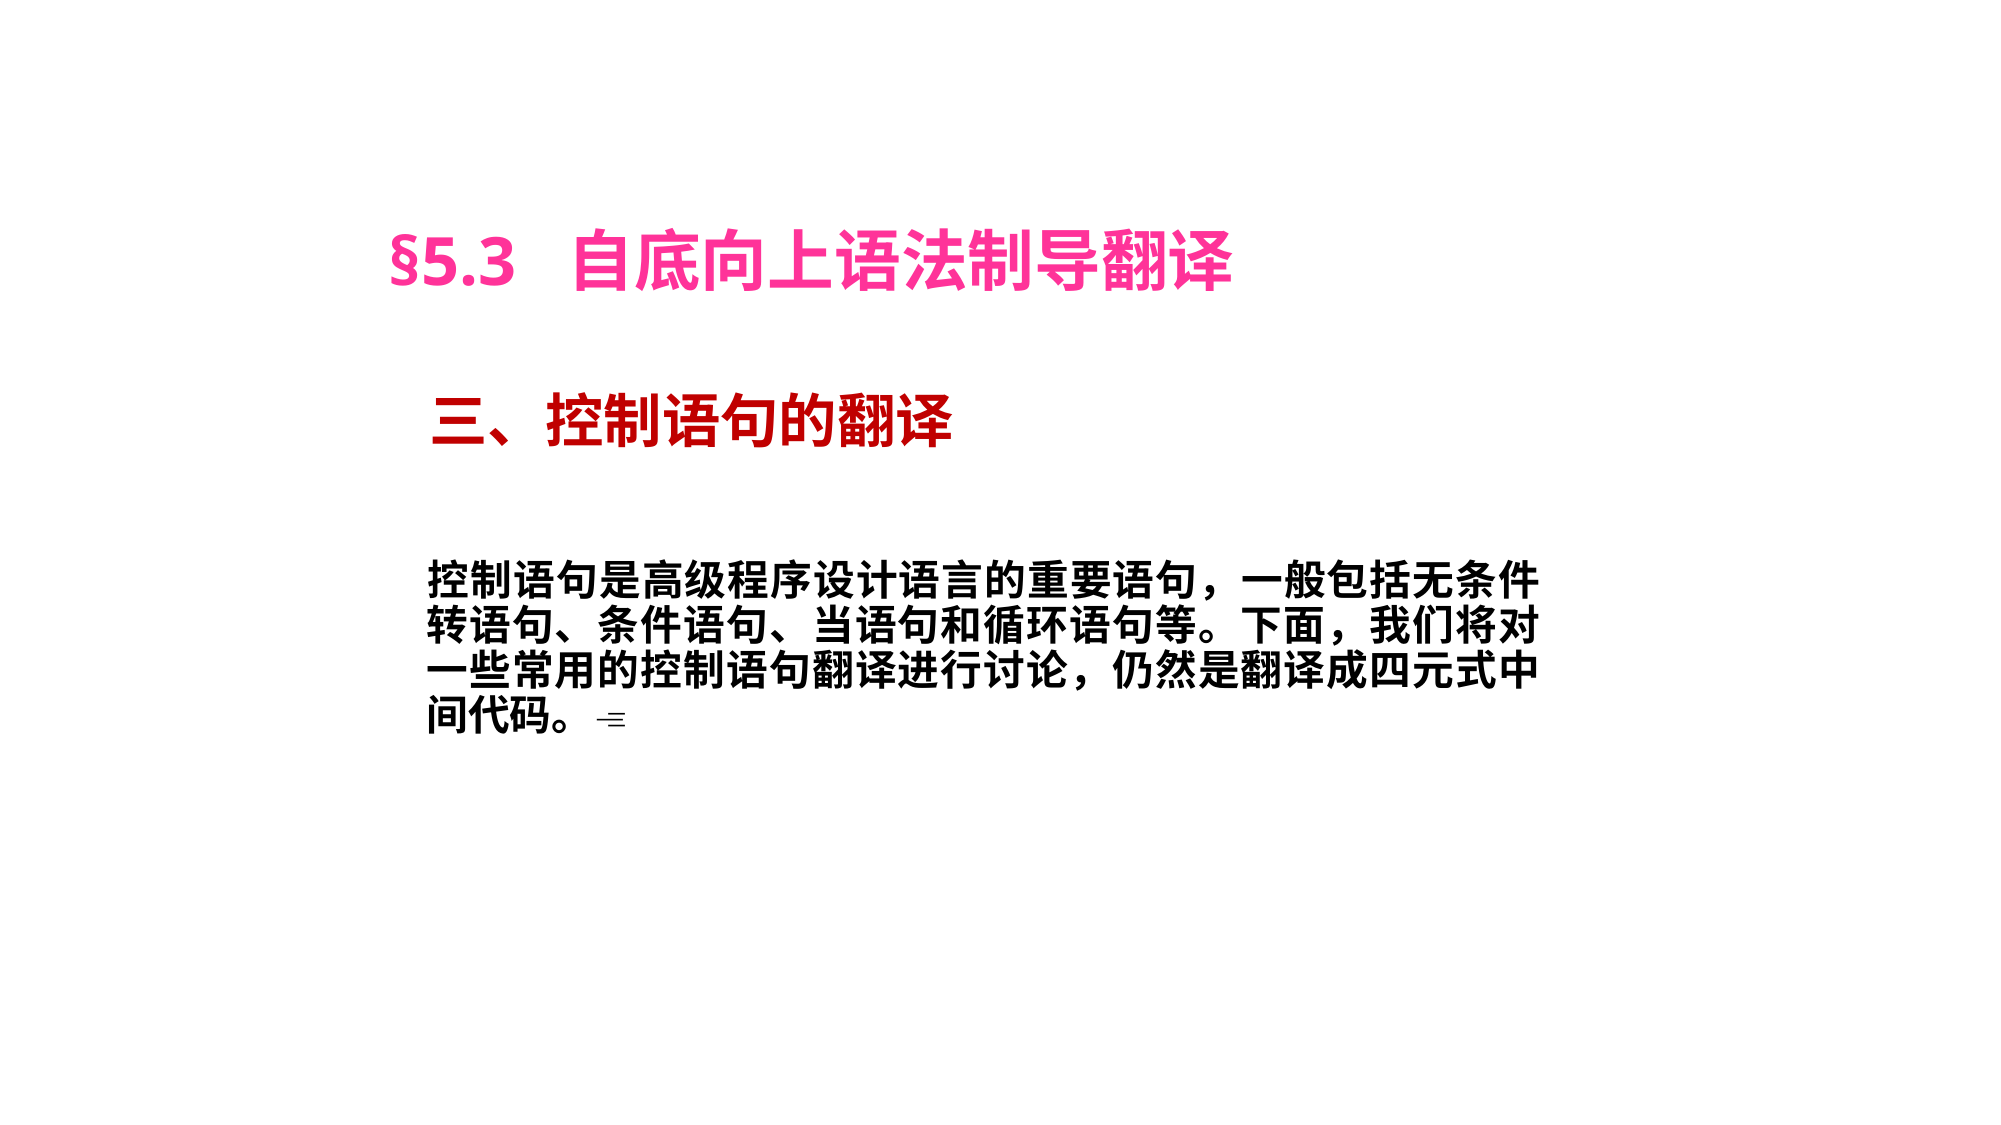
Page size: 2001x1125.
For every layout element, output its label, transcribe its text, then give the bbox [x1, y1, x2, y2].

list §5.3 自底向上语法制导翻译 三、控制语句的翻译 控制语句是高级程序设计语言的重要语句，一般包括无条件转语句、条件语句、当语句和循环语句等。下面，我们将对一些常用的控制语句翻译进行讨论，仍然是翻译成四元式中间代码。 [373, 220, 1555, 835]
